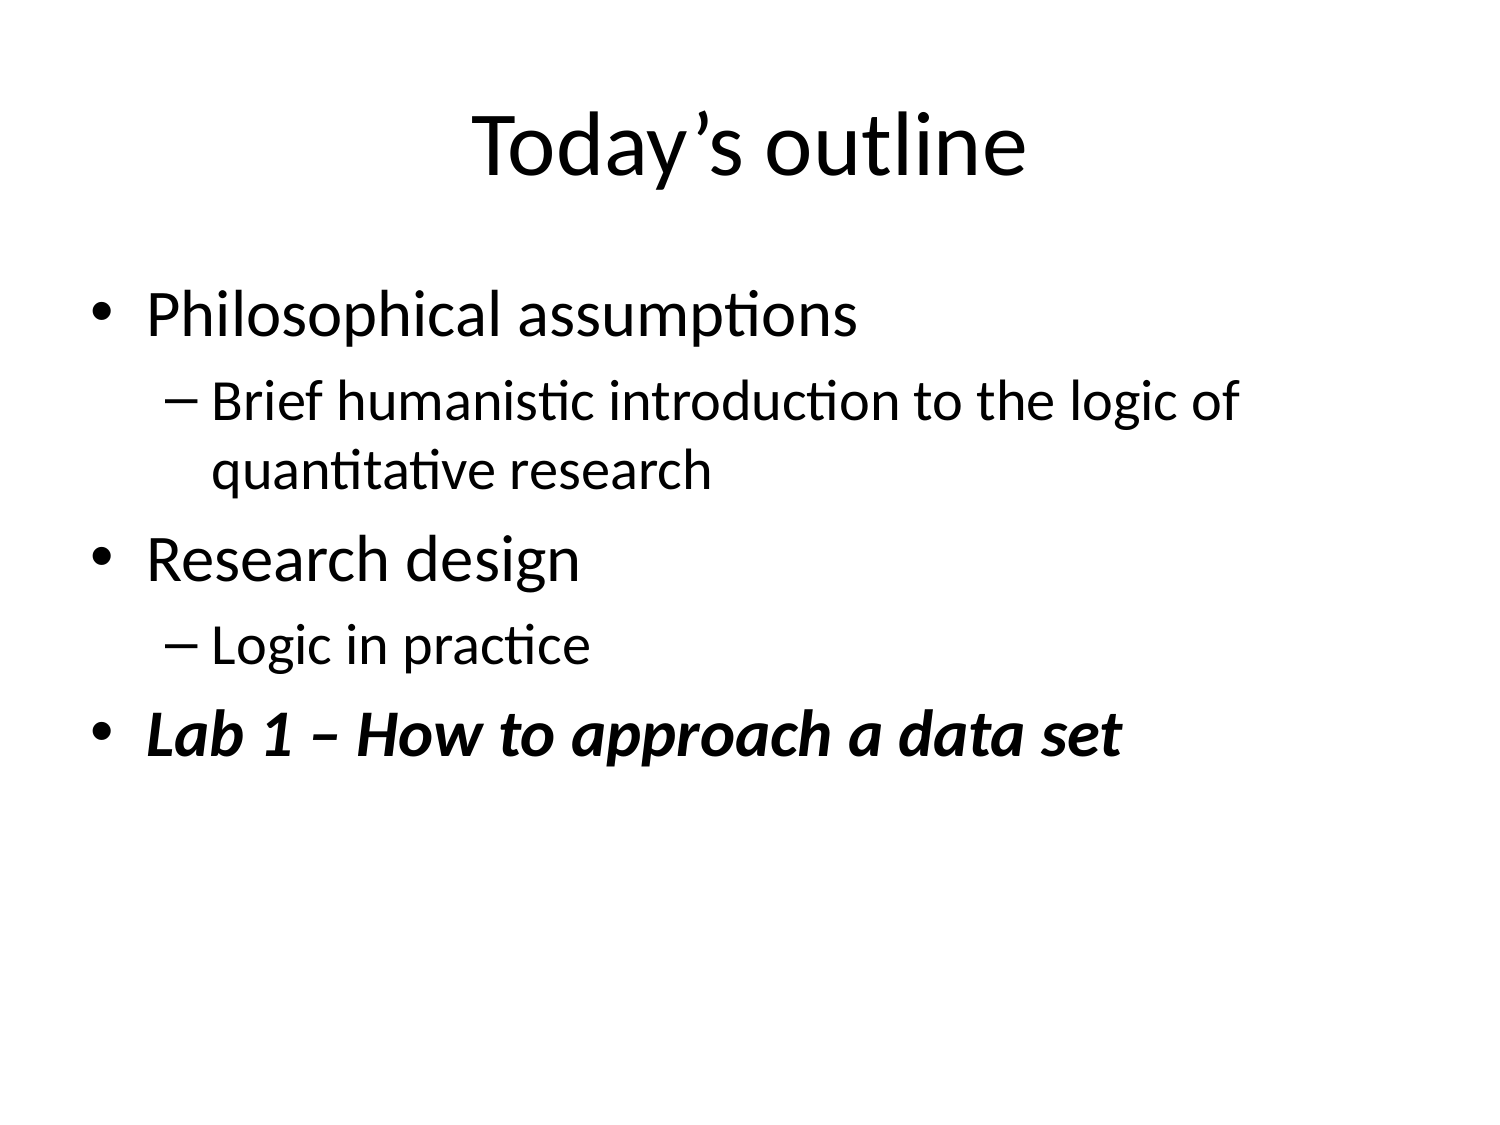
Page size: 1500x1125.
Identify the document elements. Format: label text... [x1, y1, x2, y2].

title Today’s outline [75, 45, 1425, 233]
list Philosophical assumptions Brief humanistic introduction to the logic of quantitative research Research design Logic in practice Lab 1 – How to approach a data set [75, 262, 1425, 1005]
